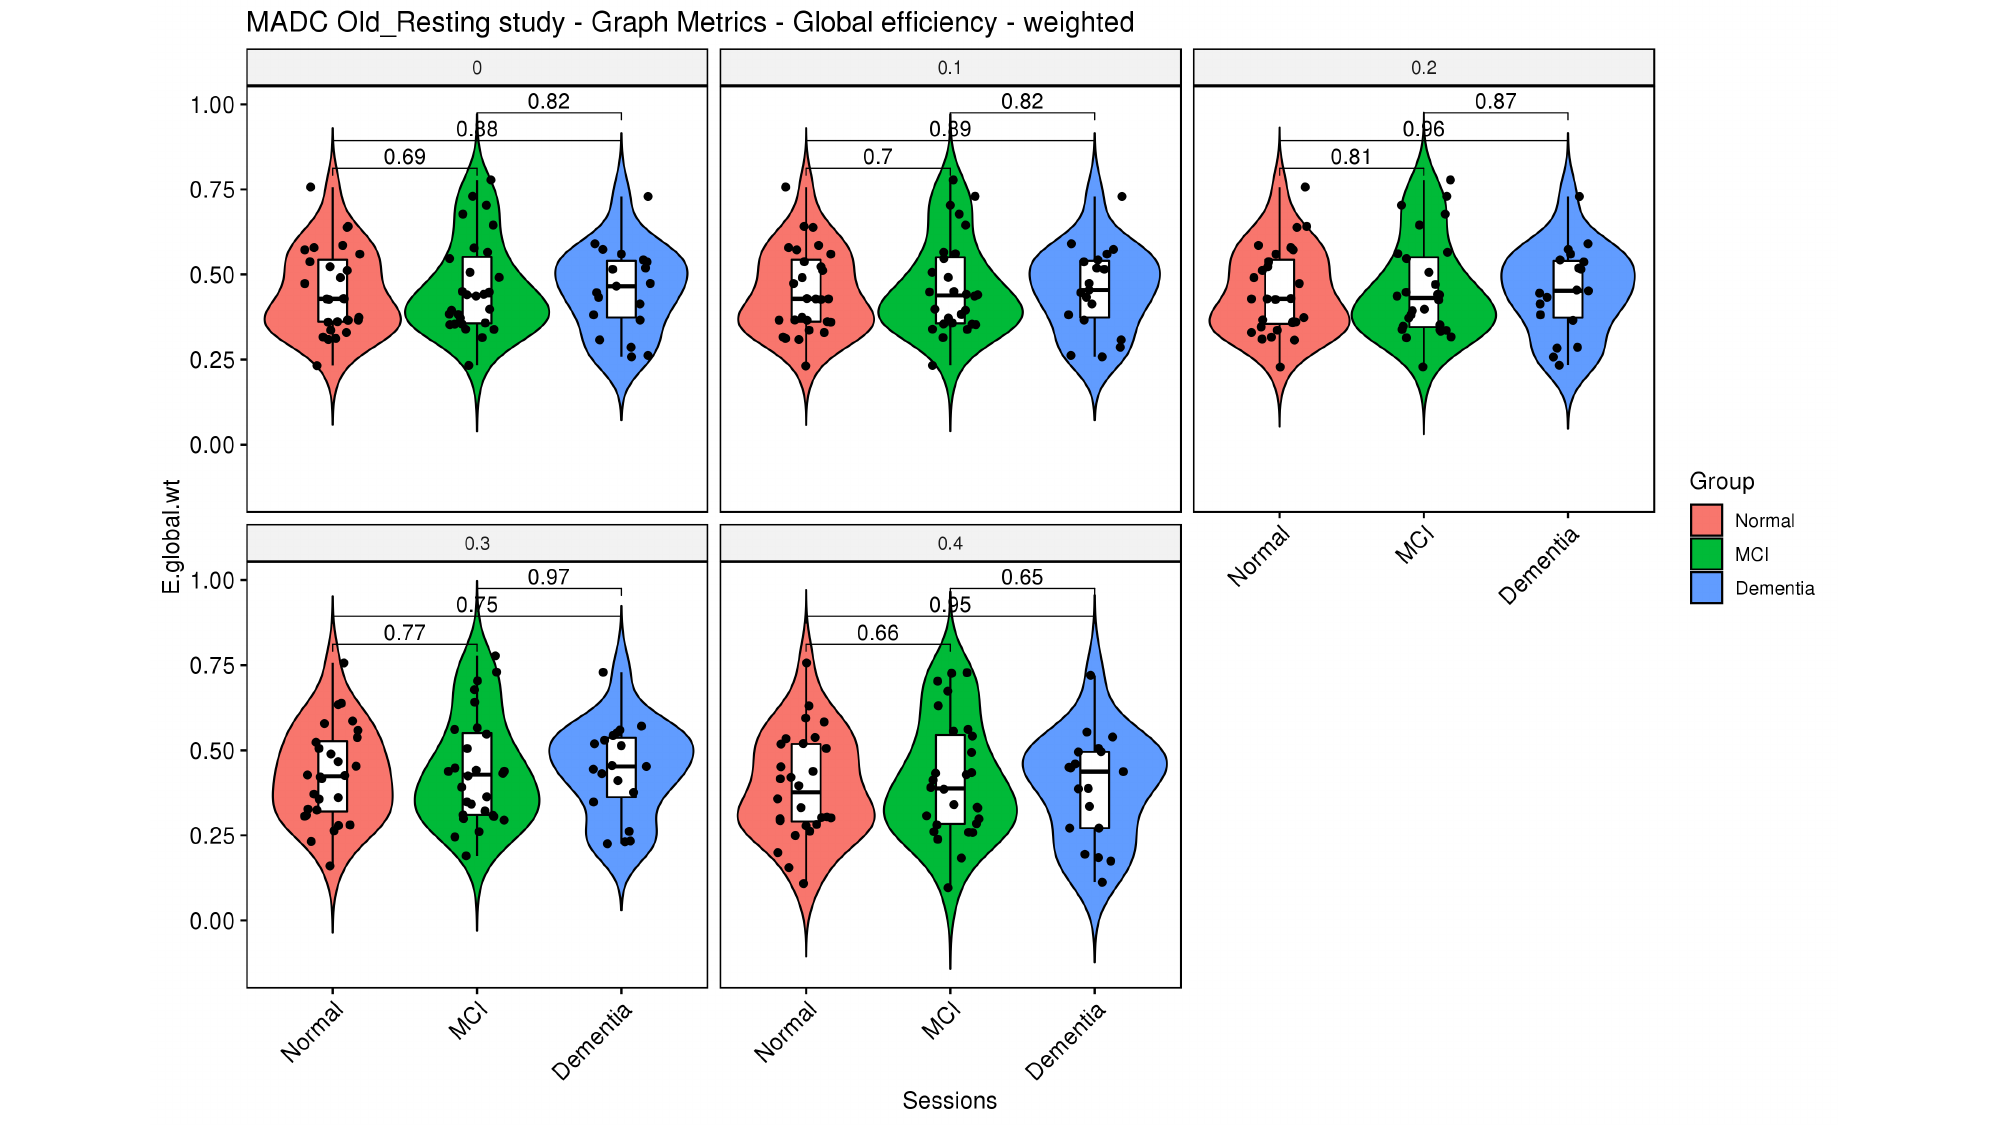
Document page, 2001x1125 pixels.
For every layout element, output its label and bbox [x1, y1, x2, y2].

picture [149, 0, 1838, 1125]
